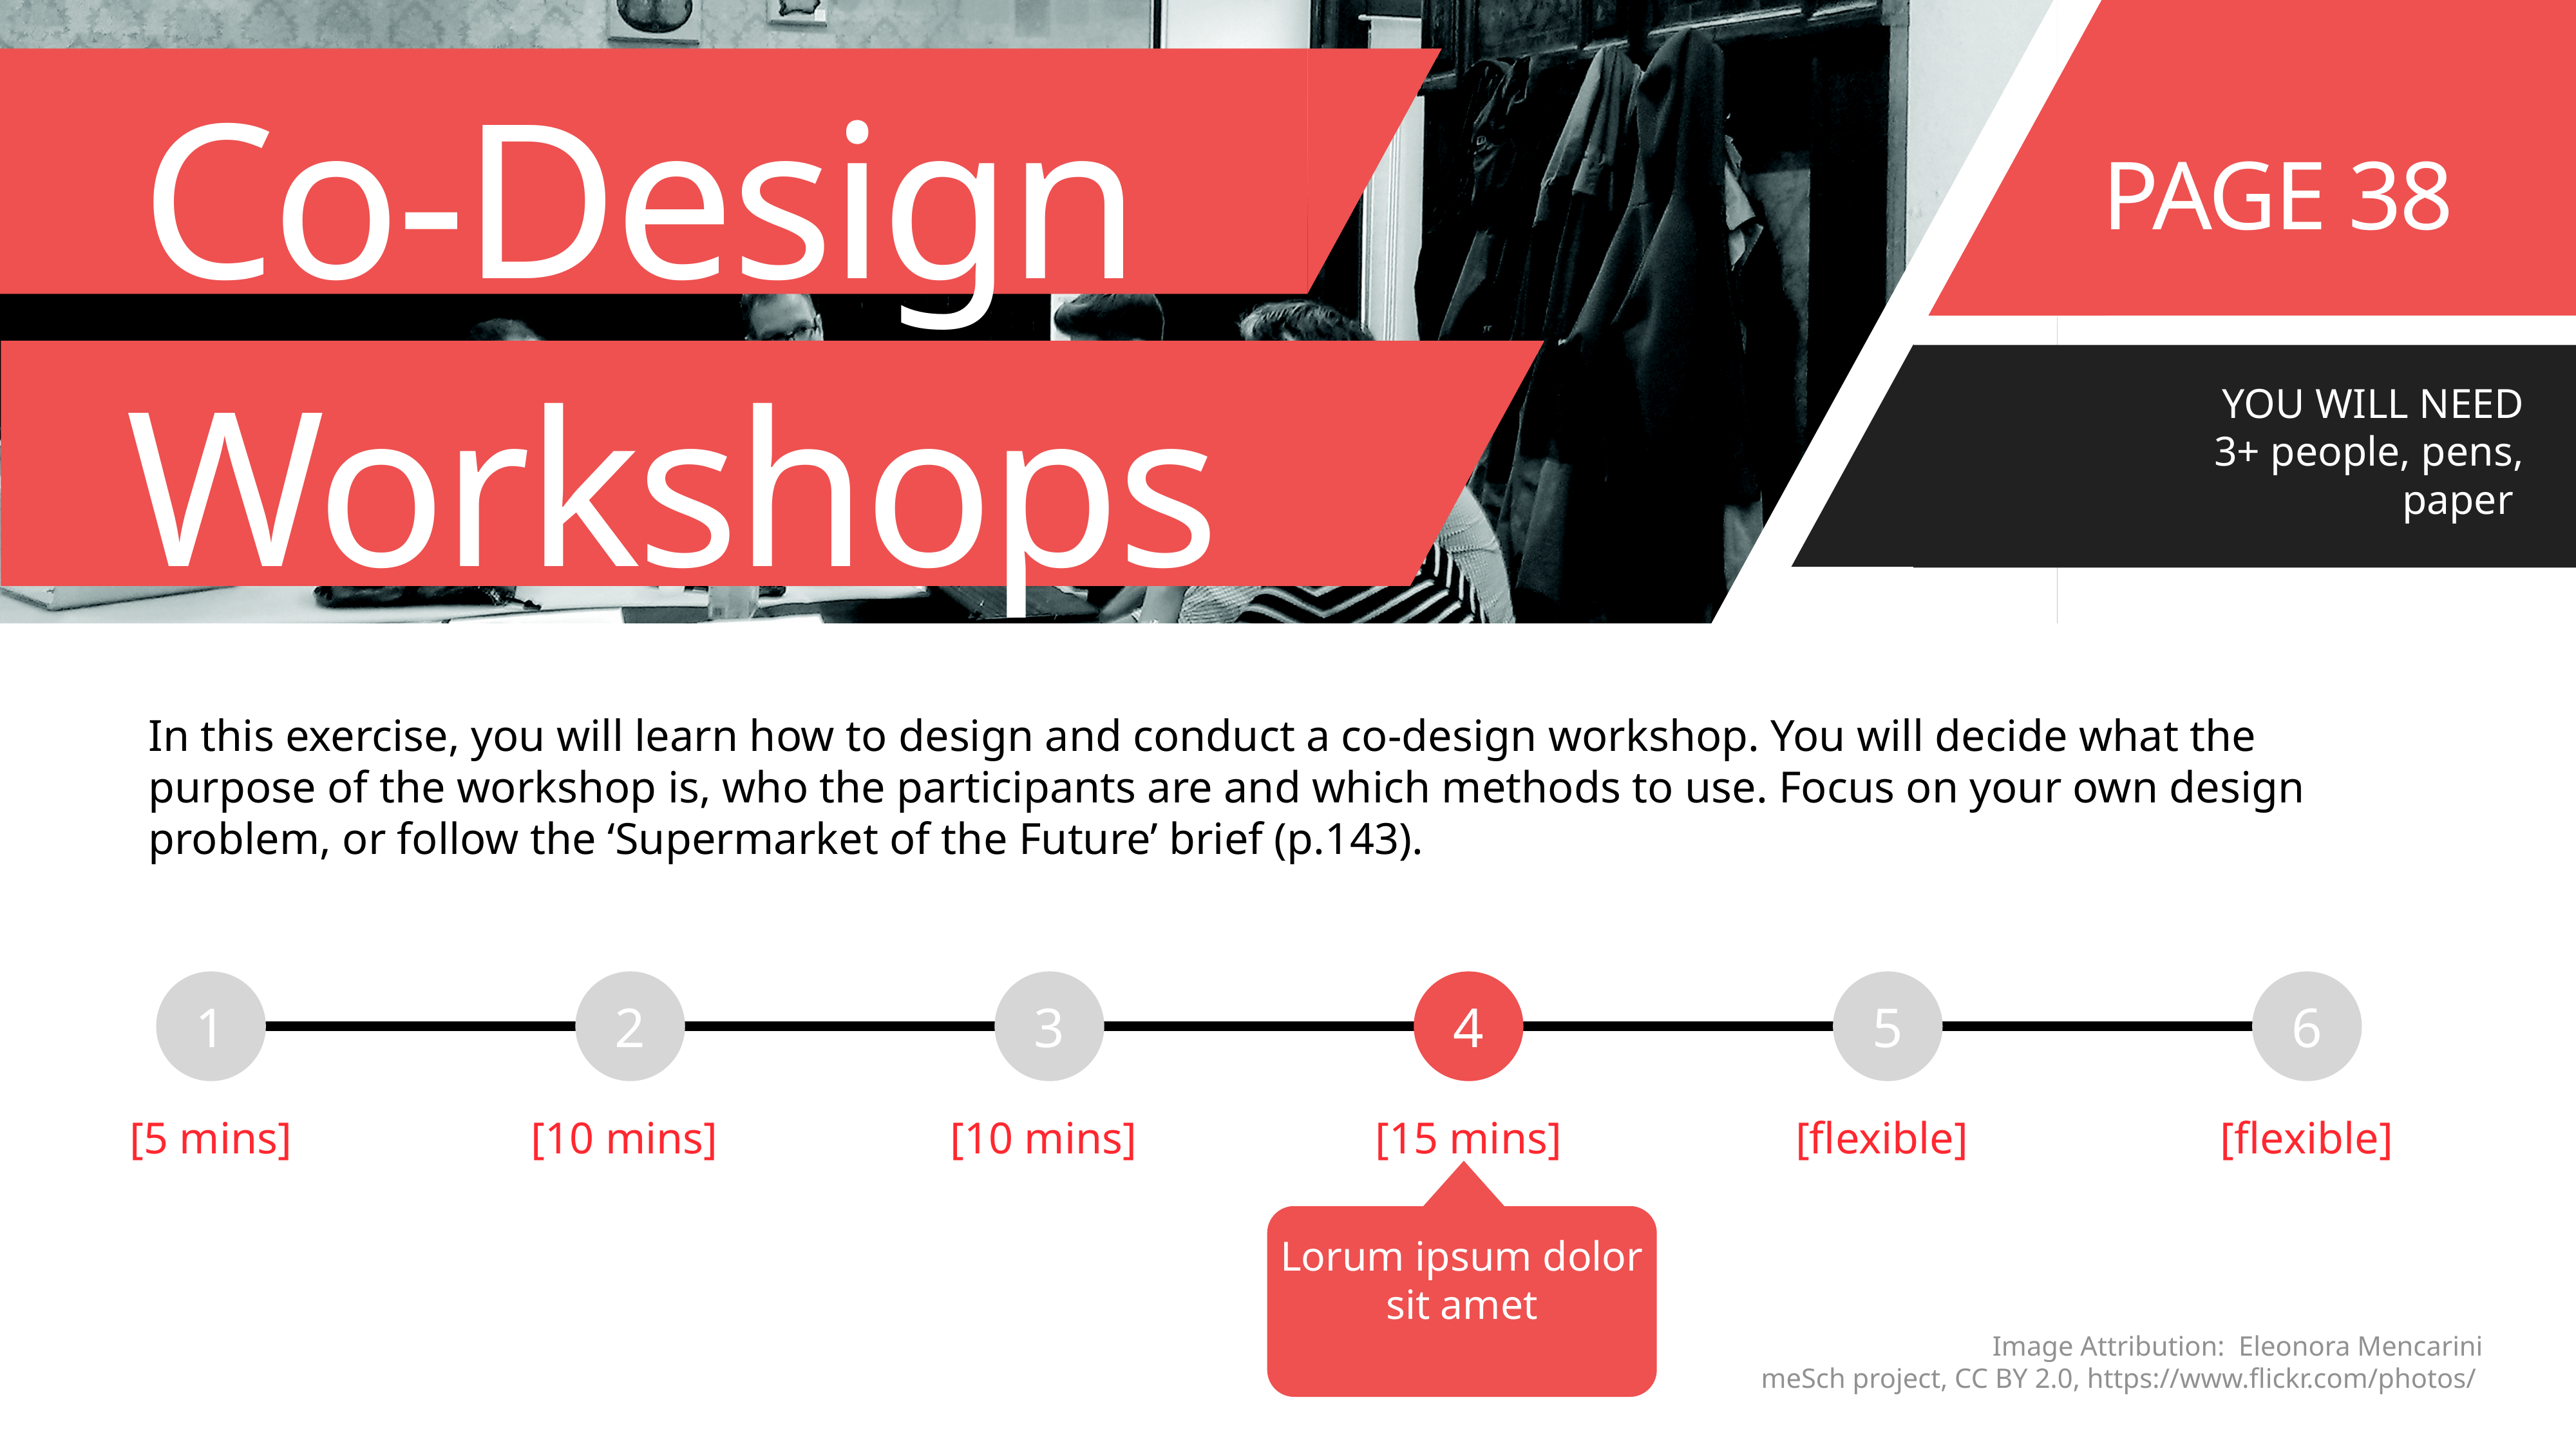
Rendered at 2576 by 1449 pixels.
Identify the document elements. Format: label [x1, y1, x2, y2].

text_box [0, 0, 2576, 1401]
